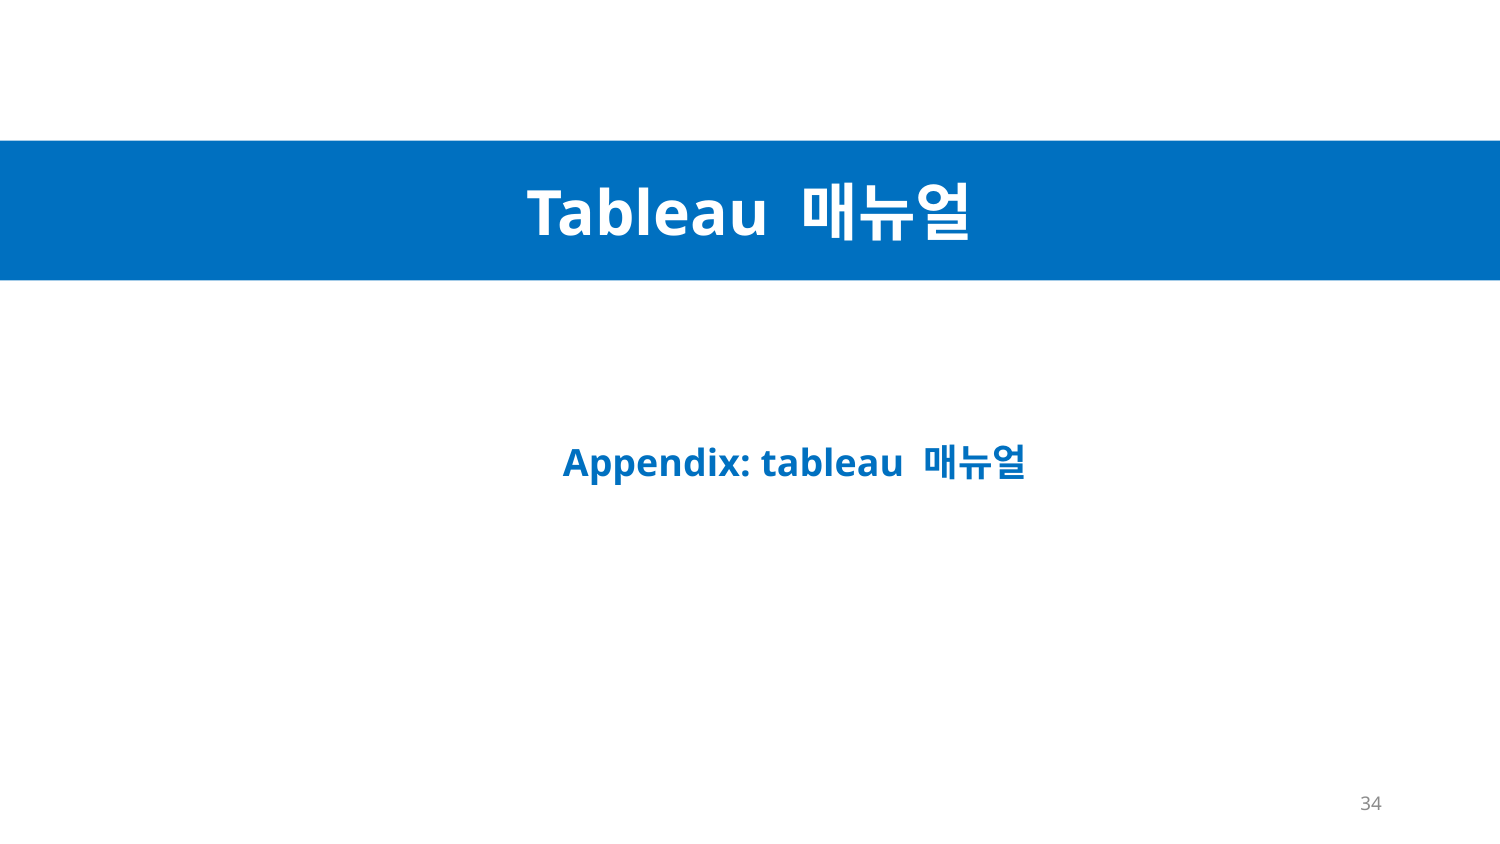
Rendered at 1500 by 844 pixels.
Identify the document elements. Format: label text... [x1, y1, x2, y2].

slide_number 34 [1059, 782, 1397, 827]
text_box Tableau 매뉴얼 [0, 140, 1500, 281]
text_box Appendix: tableau 매뉴얼 [548, 418, 1149, 492]
